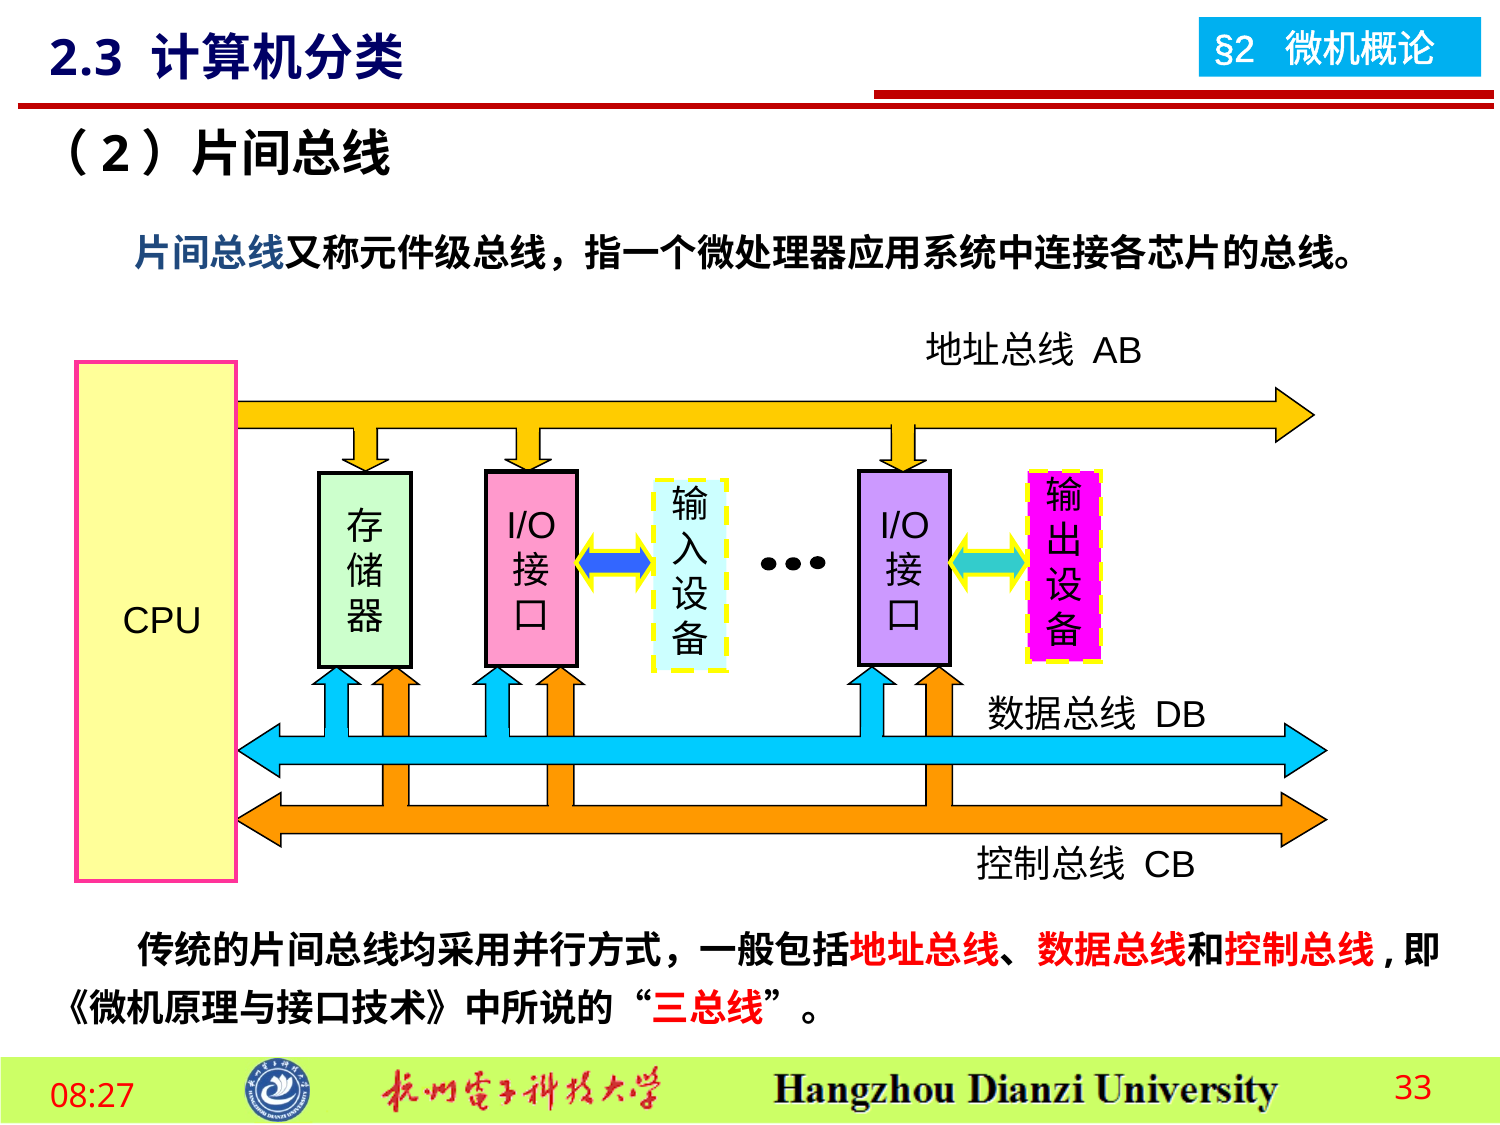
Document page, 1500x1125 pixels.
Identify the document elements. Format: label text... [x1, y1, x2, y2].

picture [0, 1057, 1500, 1125]
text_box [76, 325, 1352, 882]
text_box 片间总线又称元件级总线，指一个微处理器应用系统中连接各芯片的总线。 [76, 207, 1447, 282]
text_box 传统的片间总线均采用并行方式，一般包括地址总线、数据总线和控制总线,即《微机原理与接口技术》中所说的“三总线”。 [37, 904, 1500, 1037]
text_box 2.3 计算机分类 [35, 17, 996, 93]
text_box （2）片间总线 [24, 113, 429, 189]
